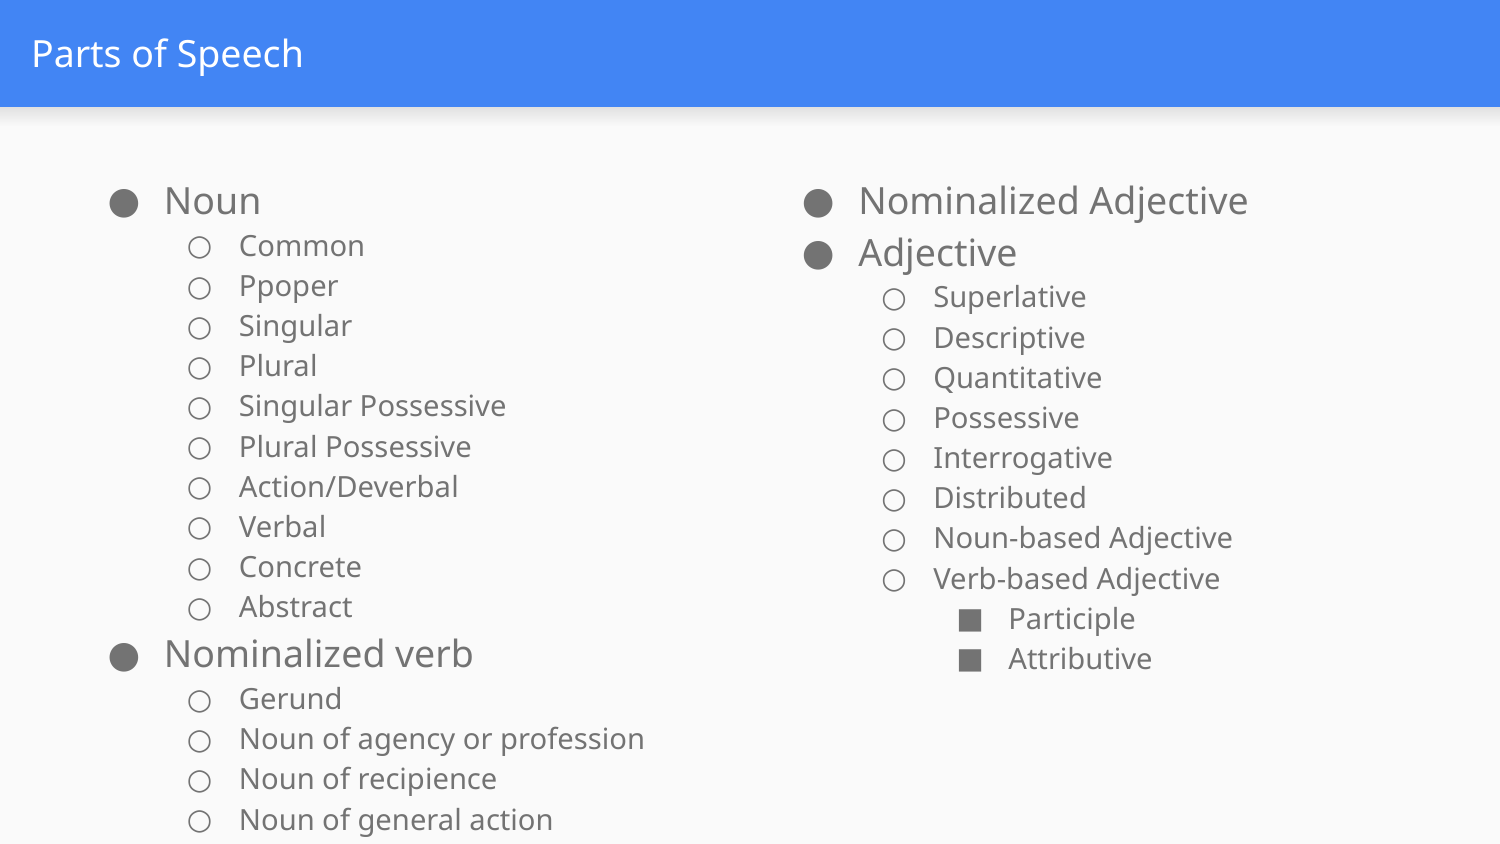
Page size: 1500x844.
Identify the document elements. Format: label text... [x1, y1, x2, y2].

title Parts of Speech [16, 2, 1464, 102]
list Noun Common Ppoper Singular Plural Singular Possessive Plural Possessive Action/Deverbal Verbal Concrete Abstract Nominalized verb Gerund Noun of agency or profession Noun of recipience Noun of general action [73, 155, 731, 813]
list Nominalized Adjective Adjective Superlative Descriptive Quantitative Possessive Interrogative Distributed Noun-based Adjective Verb-based Adjective Participle Attributive [768, 155, 1425, 813]
